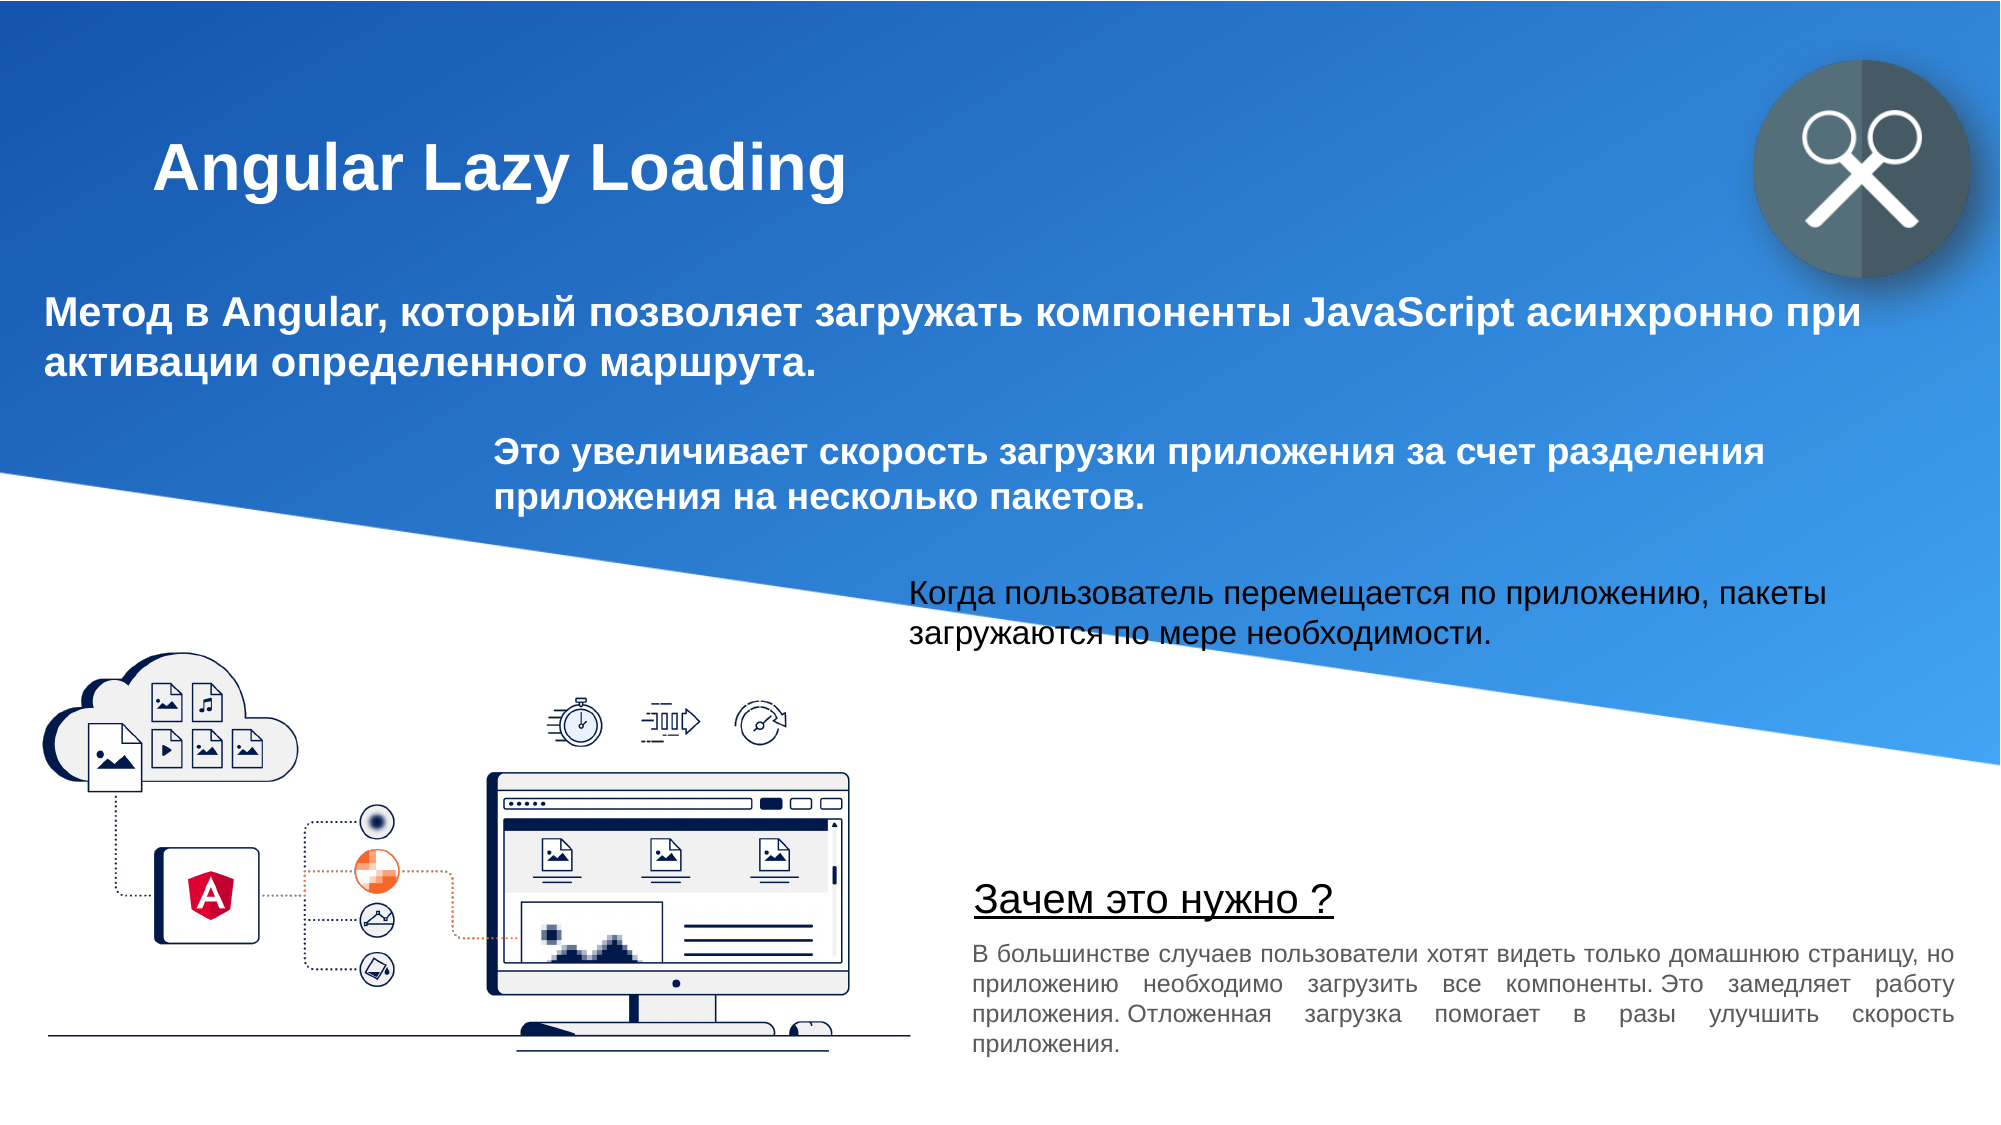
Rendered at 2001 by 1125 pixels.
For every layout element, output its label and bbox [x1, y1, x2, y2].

list [1753, 60, 1971, 278]
picture [0, 1, 2000, 1125]
